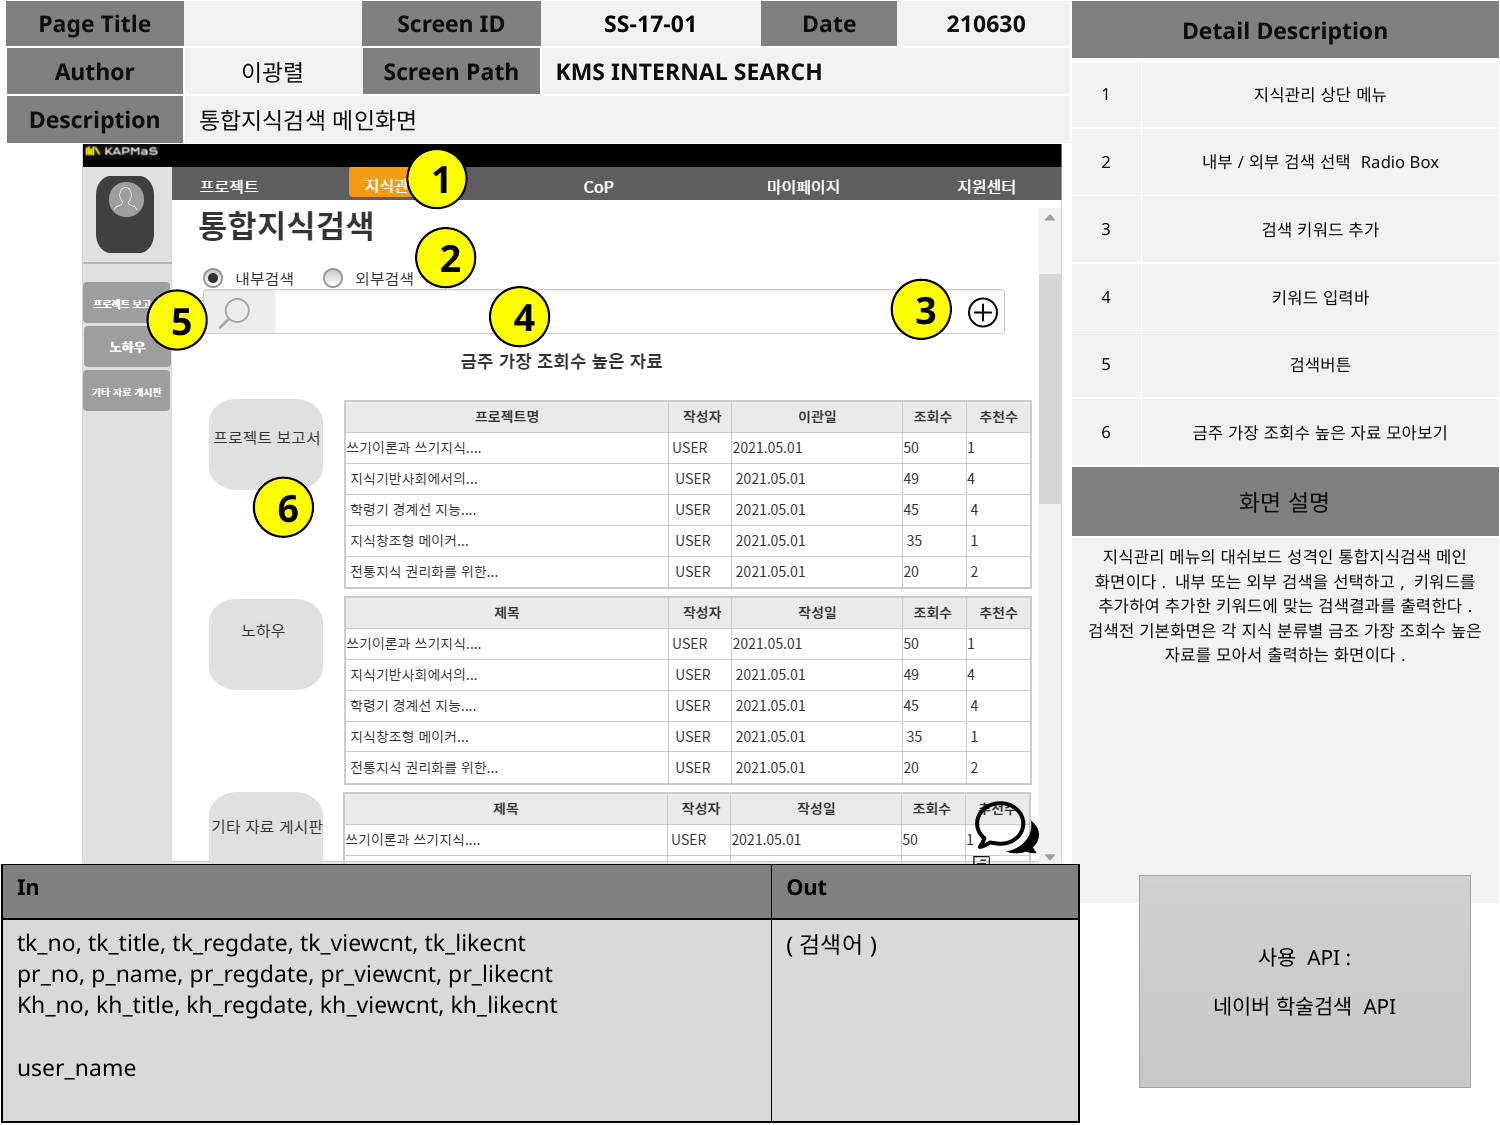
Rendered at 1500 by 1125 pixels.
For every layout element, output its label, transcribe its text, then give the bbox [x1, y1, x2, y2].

table_cell 내부/외부 검색 선택 Radio Box [1142, 129, 1499, 195]
table_cell (검색어) [772, 920, 1078, 1121]
table_cell 6 [1072, 399, 1141, 465]
table_cell 2 [1072, 129, 1141, 195]
table_header Out [772, 865, 1078, 918]
table_cell Screen Path [363, 48, 540, 94]
table_cell 이광렬 [185, 48, 362, 94]
table_cell 1 [1072, 63, 1141, 127]
table_cell 금주 가장 조회수 높은 자료 모아보기 [1142, 399, 1499, 465]
table_cell 검색버튼 [1142, 331, 1499, 397]
table_header In [3, 865, 771, 918]
table_cell tk_no, tk_title, tk_regdate, tk_viewcnt, tk_likecnt pr_no, p_name, pr_regdate, pr_viewcnt, pr_likecnt Kh_no, kh_title, kh_regdate, kh_viewcnt, kh_likecnt user_name [3, 920, 771, 1121]
table_cell Description [7, 96, 183, 143]
picture [82, 132, 1062, 865]
table_header [184, 1, 362, 46]
table_cell 화면 설명 [1072, 467, 1499, 536]
table_header SS-17-01 [541, 1, 761, 46]
text_box 사용 API : 네이버 학술검색 API [1139, 875, 1471, 1088]
table_header Page Title [6, 1, 184, 46]
table_cell 지식관리 메뉴의 대쉬보드 성격인 통합지식검색 메인 화면이다. 내부 또는 외부 검색을 선택하고, 키워드를 추가하여 추가한 키워드에 맞는 검색결과를 출력한다. 검색전 기본화면은 각 지식 분류별 금조 가장 조회수 높은 자료를 모아서 출력하는 화면이다. [1072, 538, 1499, 903]
table_cell KMS INTERNAL SEARCH [542, 48, 1070, 94]
table_header Date [761, 1, 897, 46]
table_header Detail Description [1072, 1, 1499, 58]
table_cell 검색 키워드 추가 [1142, 196, 1499, 262]
table_cell 키워드 입력바 [1142, 264, 1499, 330]
table_cell Author [7, 48, 183, 94]
table_cell 통합지식검색 메인화면 [185, 96, 1070, 143]
table_header Screen ID [362, 1, 541, 46]
table_cell 5 [1072, 331, 1141, 397]
table_cell 3 [1072, 196, 1141, 262]
table_cell 지식관리 상단 메뉴 [1142, 63, 1499, 127]
table_header 210630 [897, 1, 1070, 46]
table_cell 4 [1072, 264, 1141, 330]
